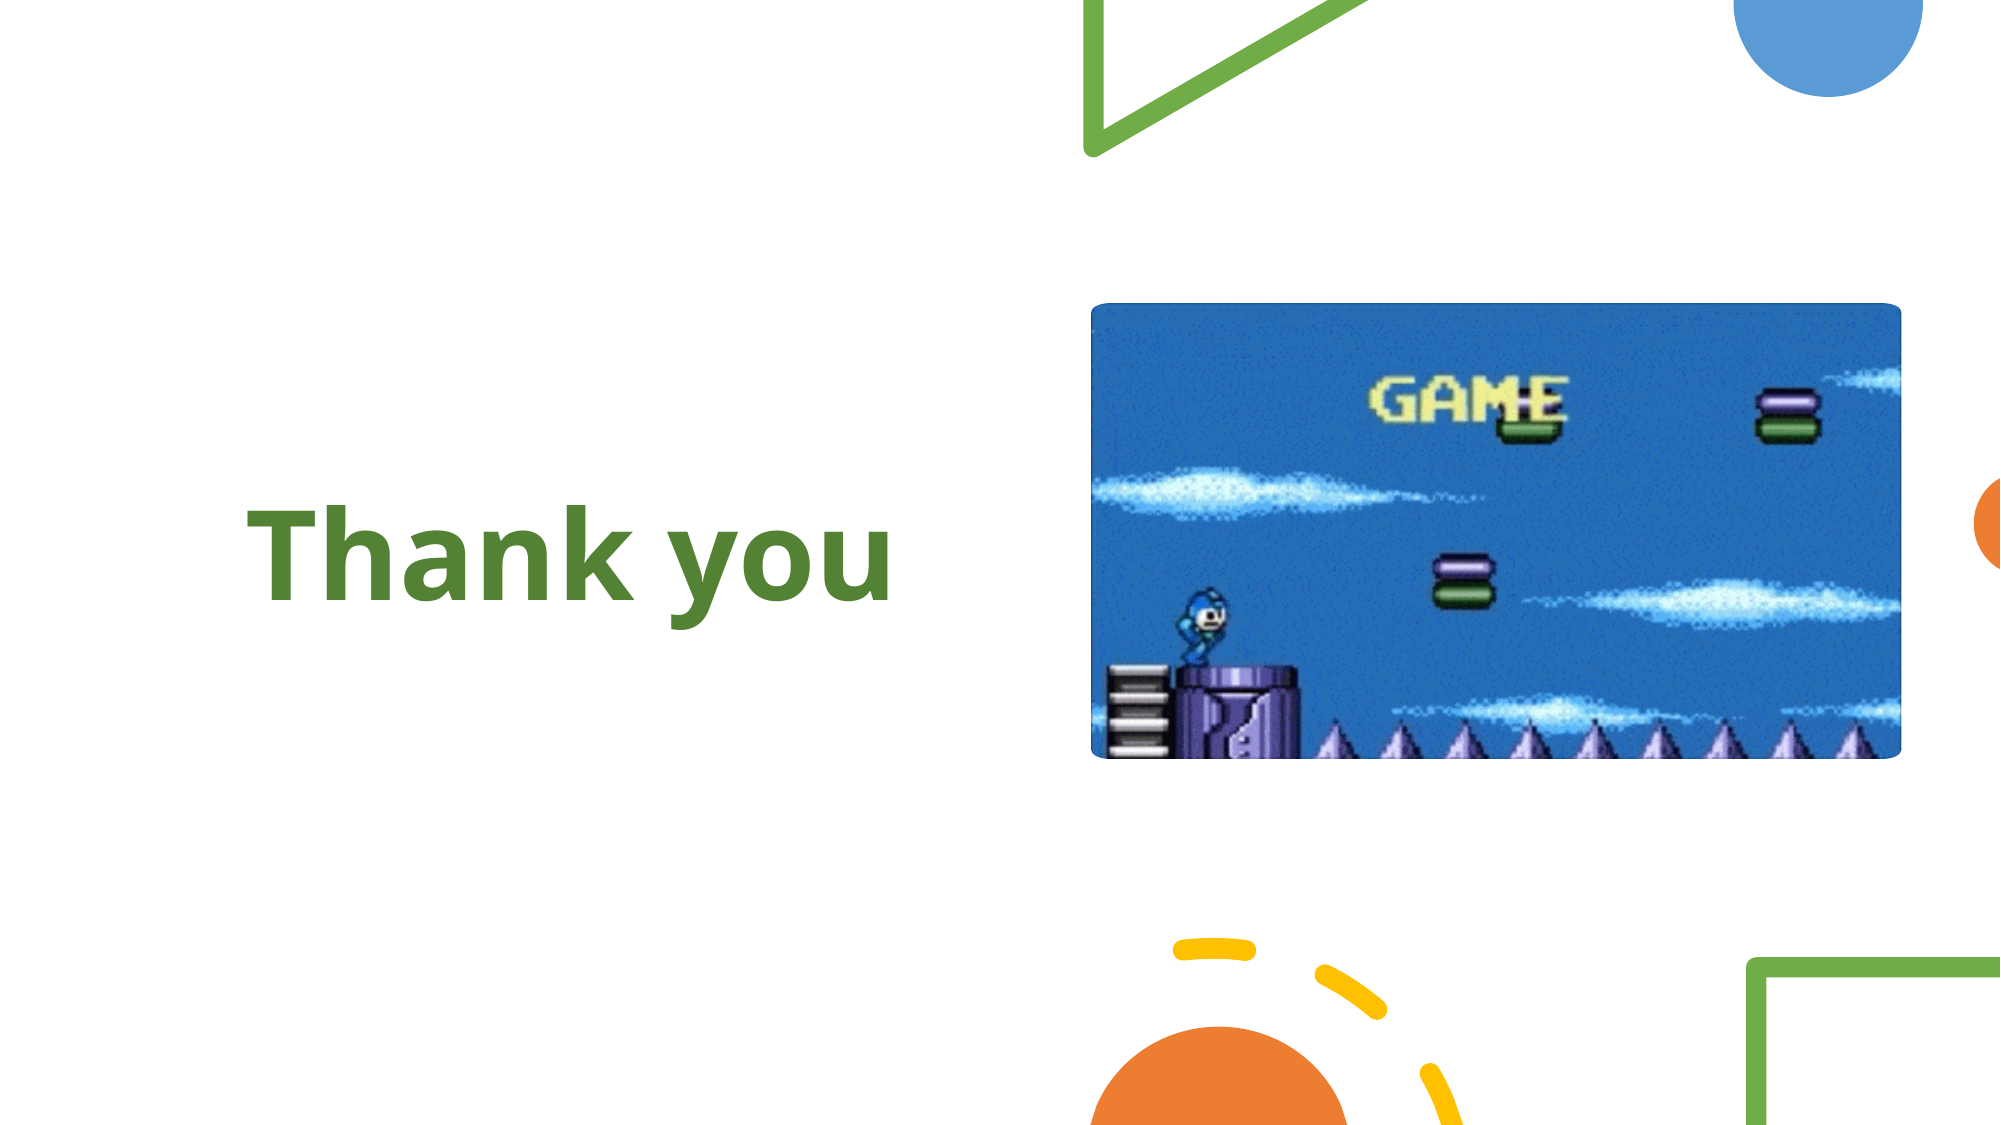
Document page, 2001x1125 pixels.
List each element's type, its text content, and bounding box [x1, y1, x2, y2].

text_box [1732, 0, 1925, 98]
text_box Thank you [143, 131, 1000, 635]
text_box [1314, 964, 1388, 1020]
text_box [1746, 957, 2000, 1125]
text_box [1419, 1063, 1464, 1125]
text_box [1089, 1025, 1349, 1125]
picture [1091, 303, 1902, 759]
text_box [1172, 937, 1257, 961]
text_box [1972, 477, 2000, 571]
text_box [0, 0, 2000, 1125]
text_box [1083, 0, 1369, 158]
